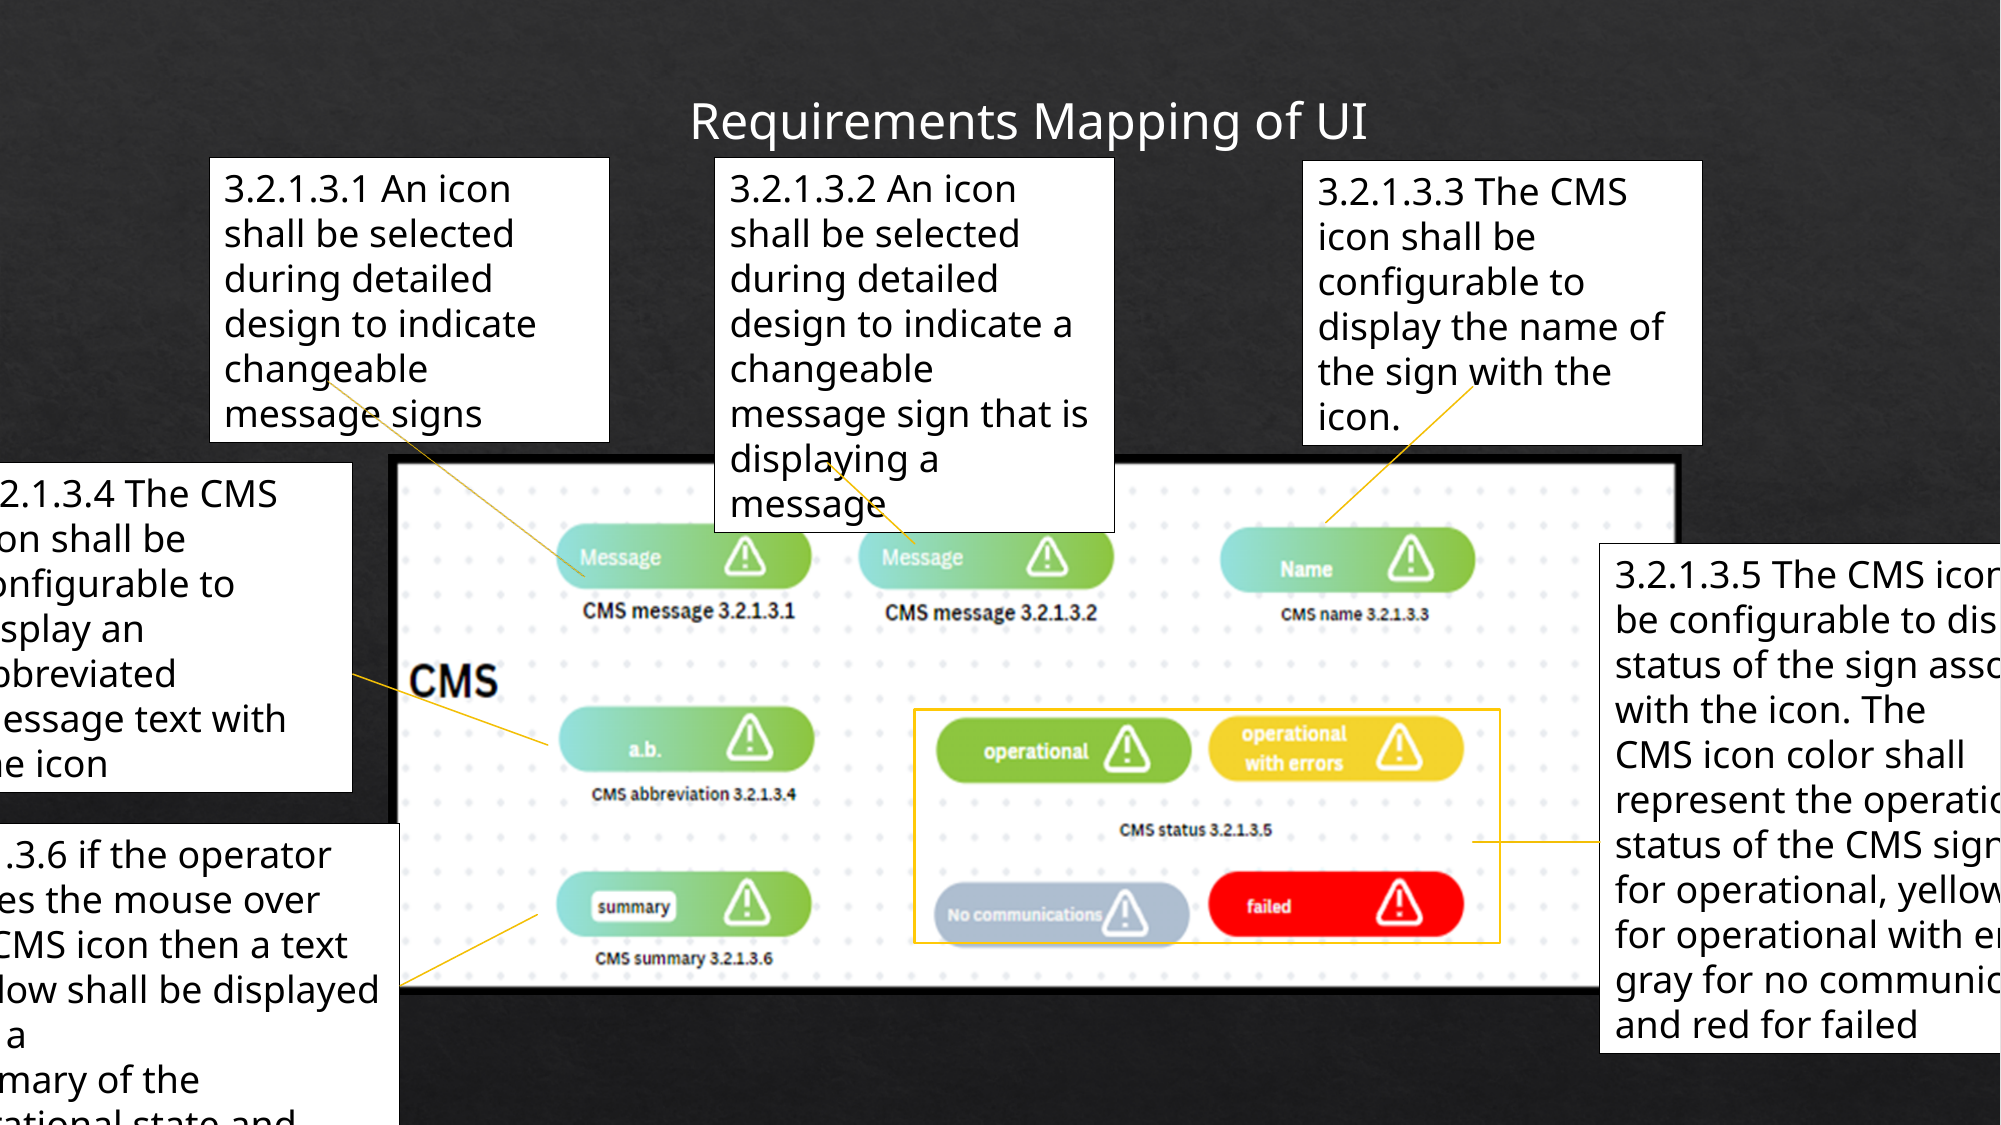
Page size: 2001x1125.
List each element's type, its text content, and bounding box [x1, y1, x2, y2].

text_box 3.2.1.3.6 if the operator moves the mouse over the CMS icon then a text window shall be displayed with a summary of the operational state and status of the sign and the text of any message being displayed on the sign. [0, 823, 400, 1125]
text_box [352, 673, 549, 746]
text_box Requirements Mapping of UI [675, 82, 1675, 157]
text_box 3.2.1.3.3 The CMS icon shall be configurable to display the name of the sign with the icon. [1302, 160, 1703, 446]
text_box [399, 914, 538, 987]
text_box 3.2.1.3.2 An icon shall be selected during detailed design to indicate a changeable message sign that is displaying a message [714, 157, 1115, 450]
picture [294, 381, 1682, 995]
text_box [826, 462, 915, 544]
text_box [1325, 386, 1473, 523]
text_box 3.2.1.3.1 An icon shall be selected during detailed design to indicate changeable message signs [209, 157, 610, 443]
text_box 3.2.1.3.4 The CMS icon shall be configurable to display an abbreviated message text with the icon [0, 462, 353, 793]
text_box 3.2.1.3.5 The CMS icon shall be configurable to display the status of the sign associated with the icon. The CMS icon color shall represent the operational status of the CMS sign: green for operational, yellow for operational with errors, gray for no communications and red for failed [1599, 543, 2000, 1054]
